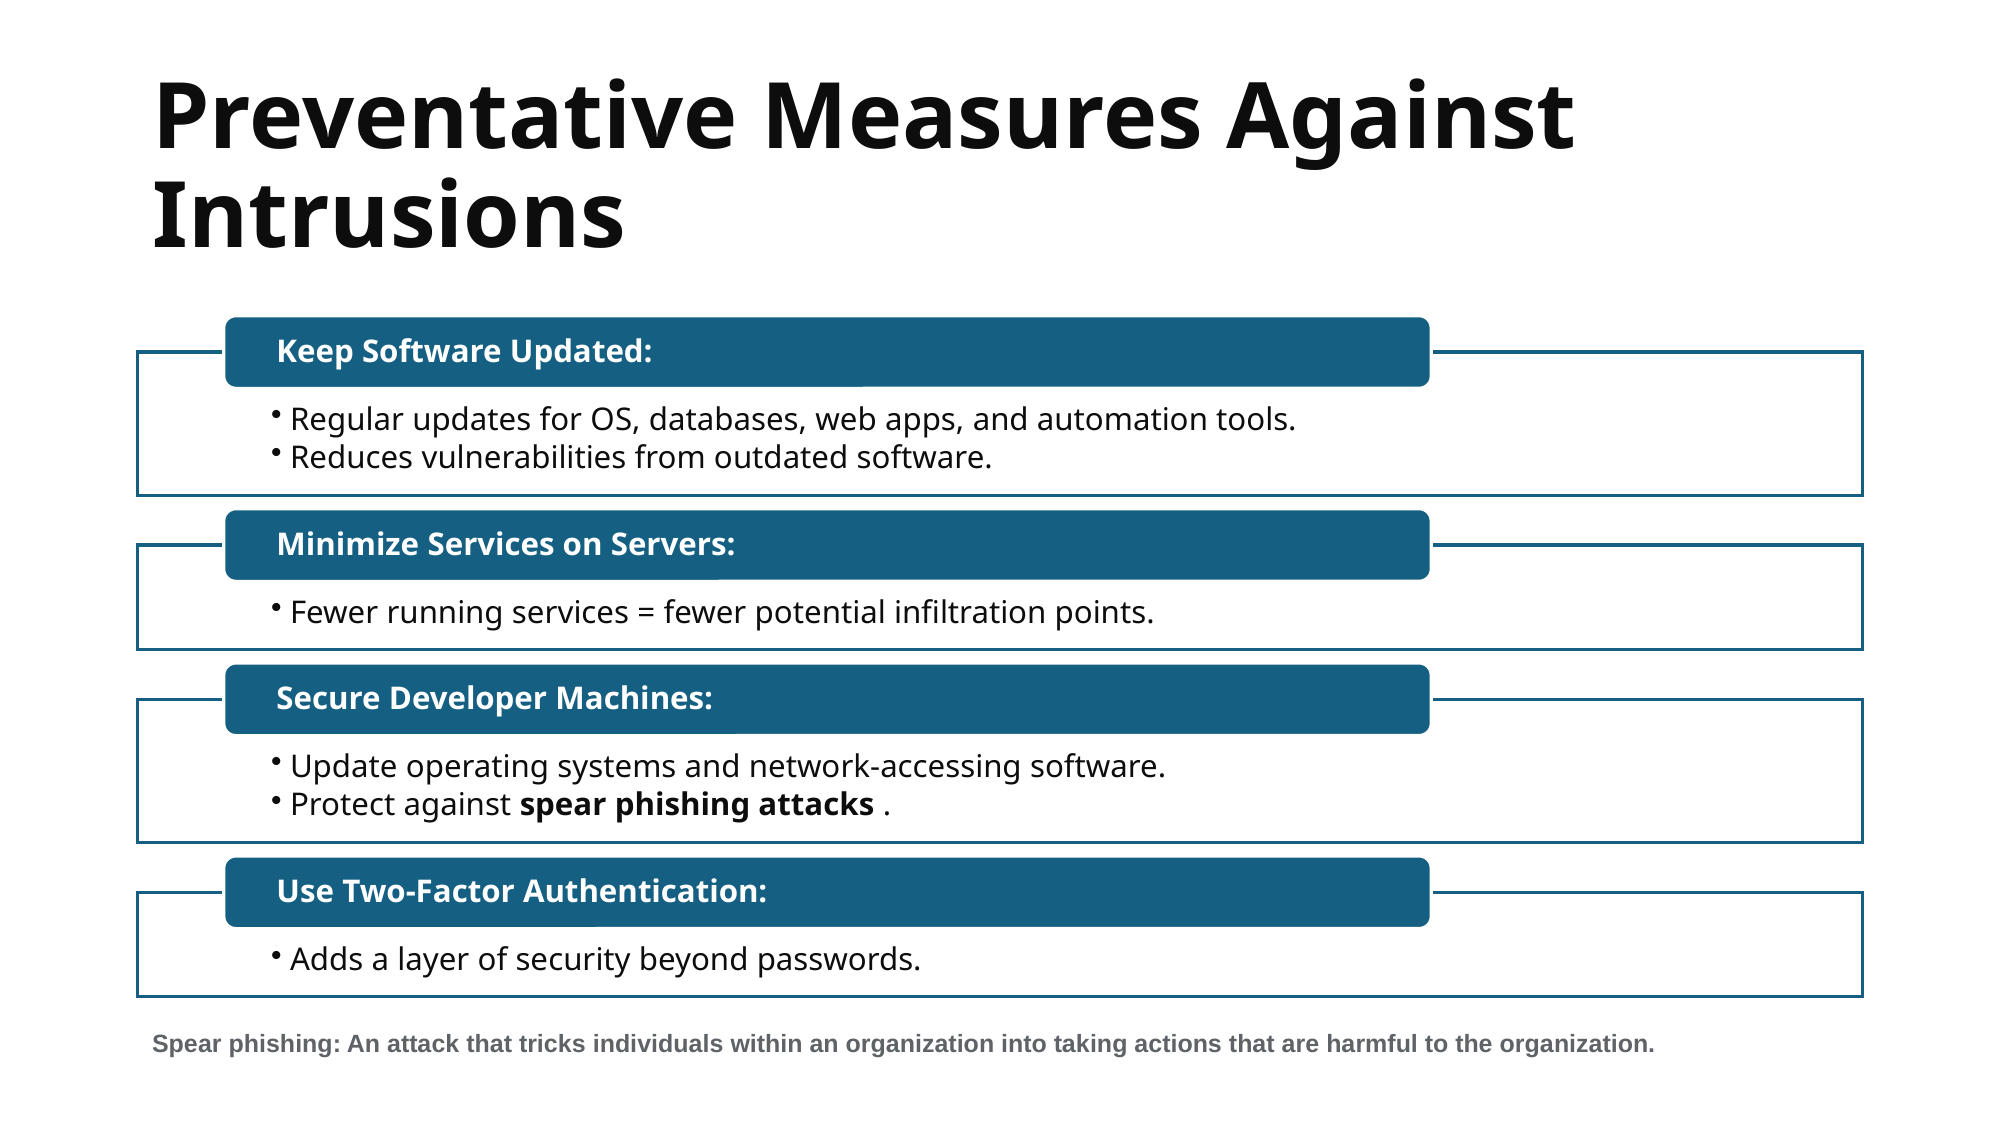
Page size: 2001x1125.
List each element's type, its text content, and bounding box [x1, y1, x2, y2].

text_box Spear phishing: An attack that tricks individuals within an organization into taking actions that are harmful to the organization. [137, 1019, 1776, 1065]
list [136, 298, 1863, 1014]
title Preventative Measures Against Intrusions [137, 59, 1863, 278]
